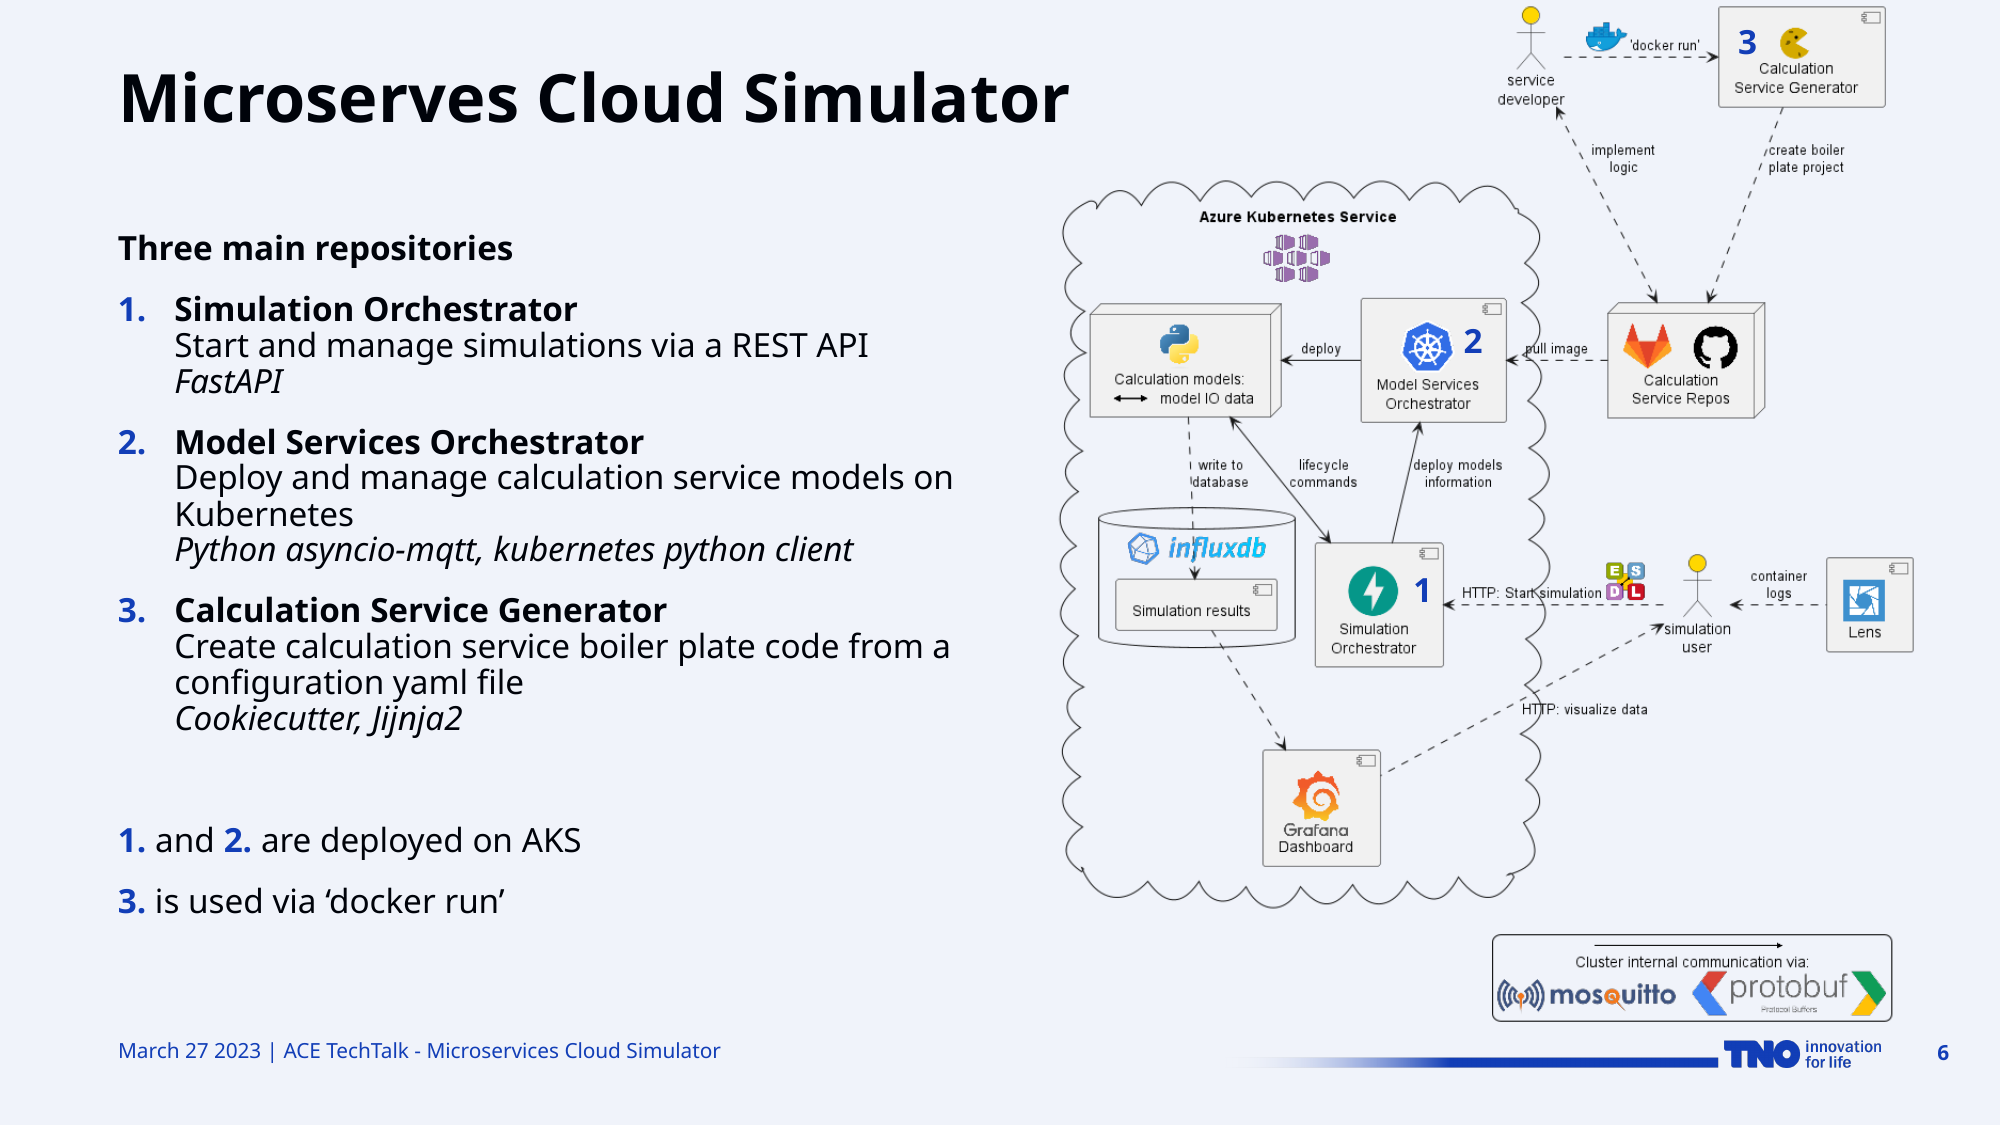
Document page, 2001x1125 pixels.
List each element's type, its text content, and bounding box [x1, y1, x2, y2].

list Three main repositories Simulation Orchestrator Start and manage simulations via a REST API FastAPI Model Services Orchestrator Deploy and manage calculation service models on Kubernetes Python asyncio-mqtt, kubernetes python client Calculation Service Generator Create calculation service boiler plate code from a configuration yaml file Cookiecutter, Jijnja2 1. and 2. are deployed on AKS 3. is used via ‘docker run’ [117, 231, 1000, 953]
picture [1047, 0, 1918, 1068]
slide_number 6 [1915, 1040, 1972, 1067]
title Microserves Cloud Simulator [118, 64, 1047, 126]
footer March 27 2023 | ACE TechTalk - Microservices Cloud Simulator [118, 1040, 1223, 1067]
